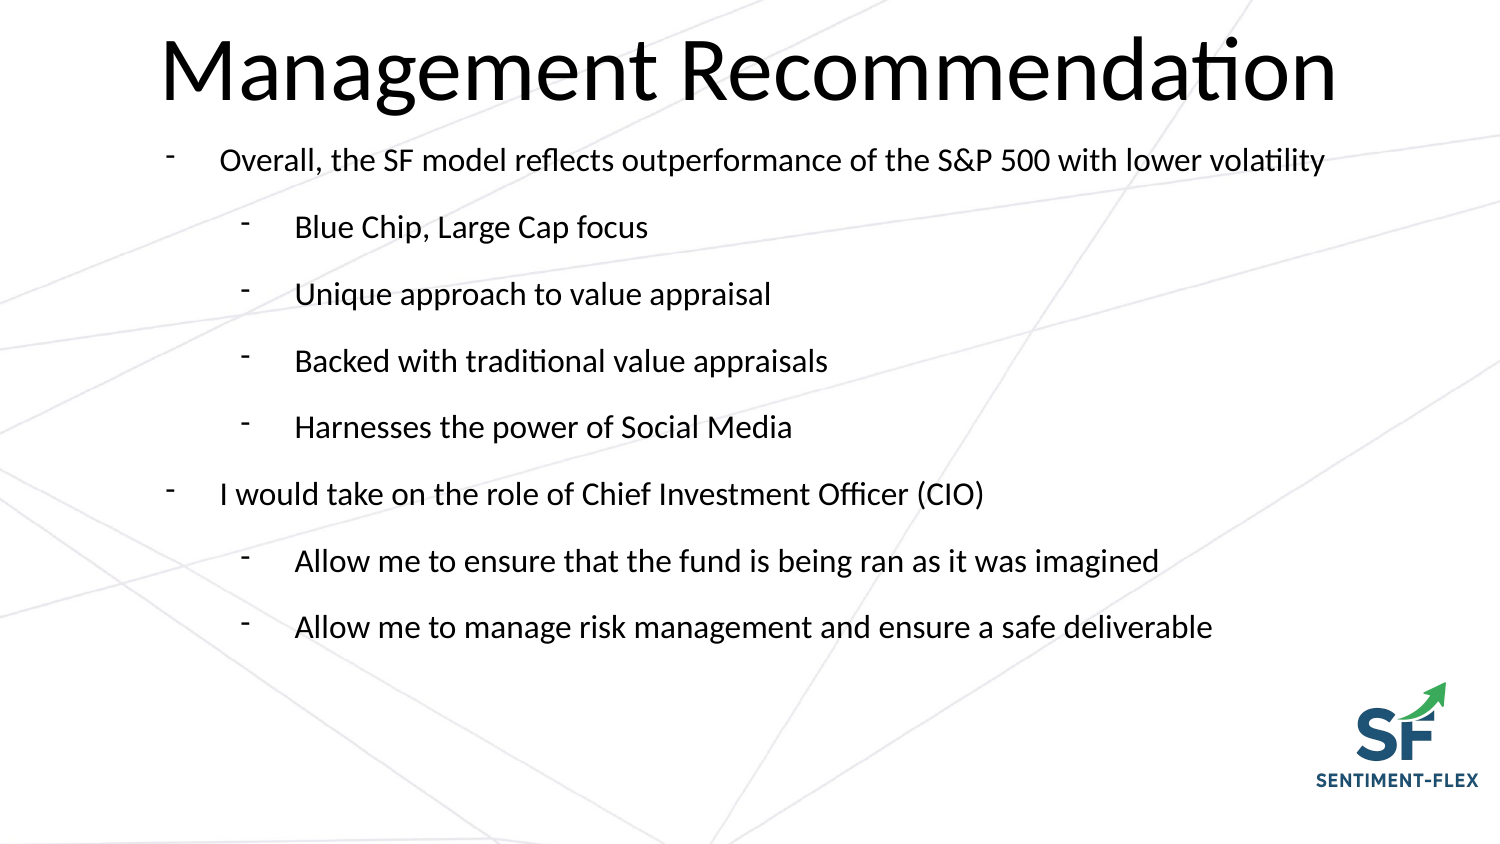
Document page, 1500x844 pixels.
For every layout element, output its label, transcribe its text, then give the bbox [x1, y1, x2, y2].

title Management Recommendation [0, 0, 1500, 128]
picture [0, 128, 1500, 844]
text_box Overall, the SF model reflects outperformance of the S&P 500 with lower volatility Blue Chip, Large Cap focus Unique approach to value appraisal Backed with traditional value appraisals Harnesses the power of Social Media I would take on the role of Chief Investment Officer (CIO) Allow me to ensure that the fund is being ran as it was imagined Allow me to manage risk management and ensure a safe deliverable [54, 117, 1416, 794]
